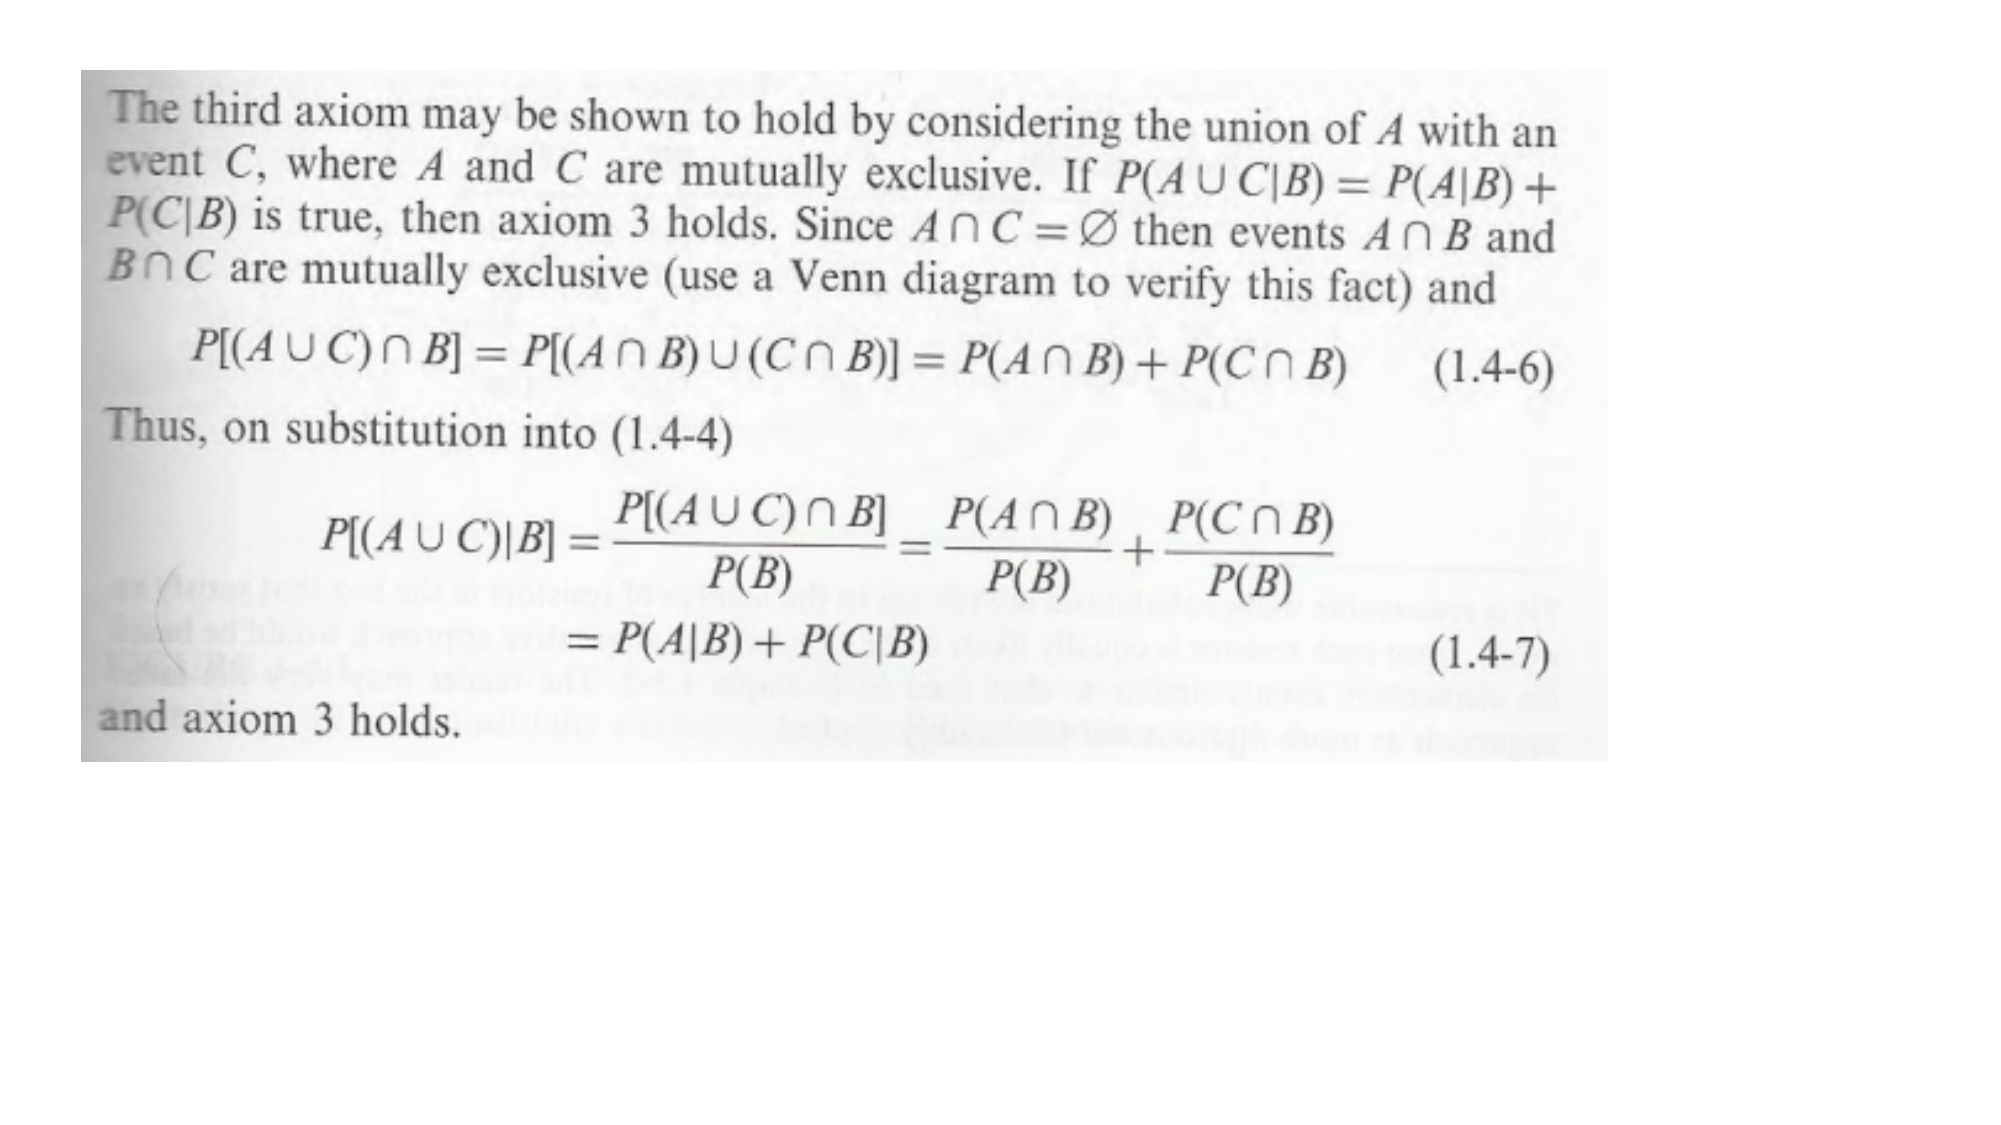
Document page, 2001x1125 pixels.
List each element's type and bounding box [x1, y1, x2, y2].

picture [81, 70, 1608, 762]
